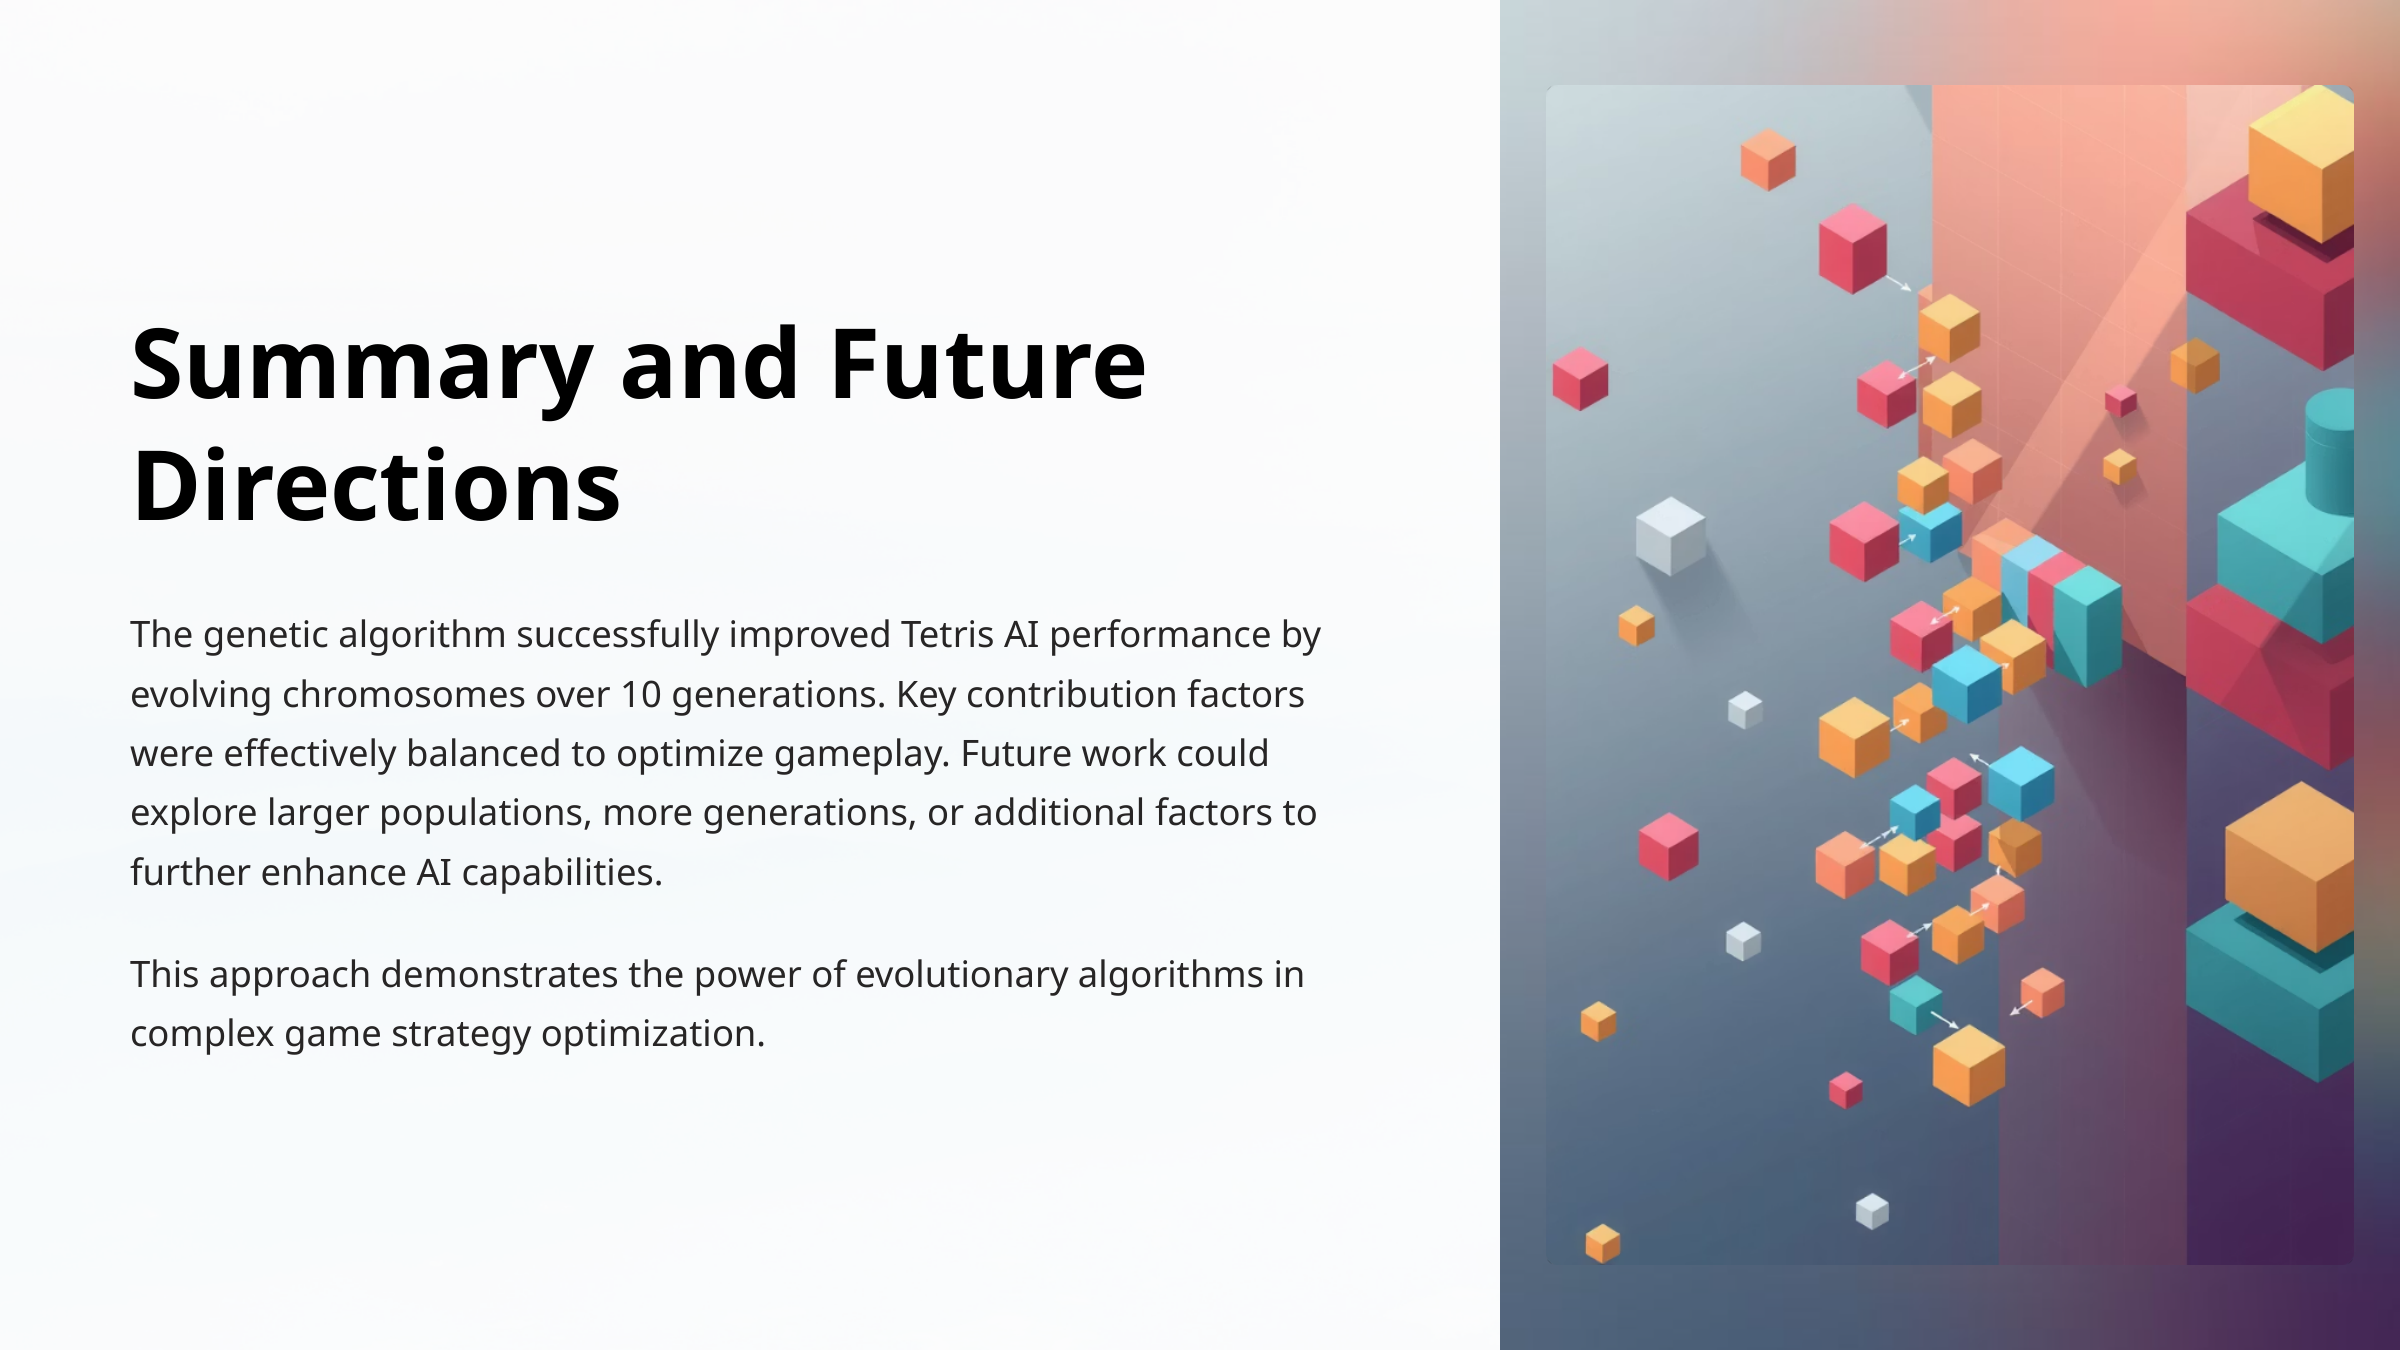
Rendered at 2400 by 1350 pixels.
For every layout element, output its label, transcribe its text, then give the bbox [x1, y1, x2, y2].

text_box Summary and Future Directions [130, 295, 1370, 540]
text_box The genetic algorithm successfully improved Tetris AI performance by evolving chromosomes over 10 generations. Key contribution factors were effectively balanced to optimize gameplay. Future work could explore larger populations, more generations, or additional factors to further enhance AI capabilities. [130, 595, 1370, 894]
picture [1499, 0, 2400, 1350]
text_box This approach demonstrates the power of evolutionary algorithms in complex game strategy optimization. [130, 935, 1370, 1055]
